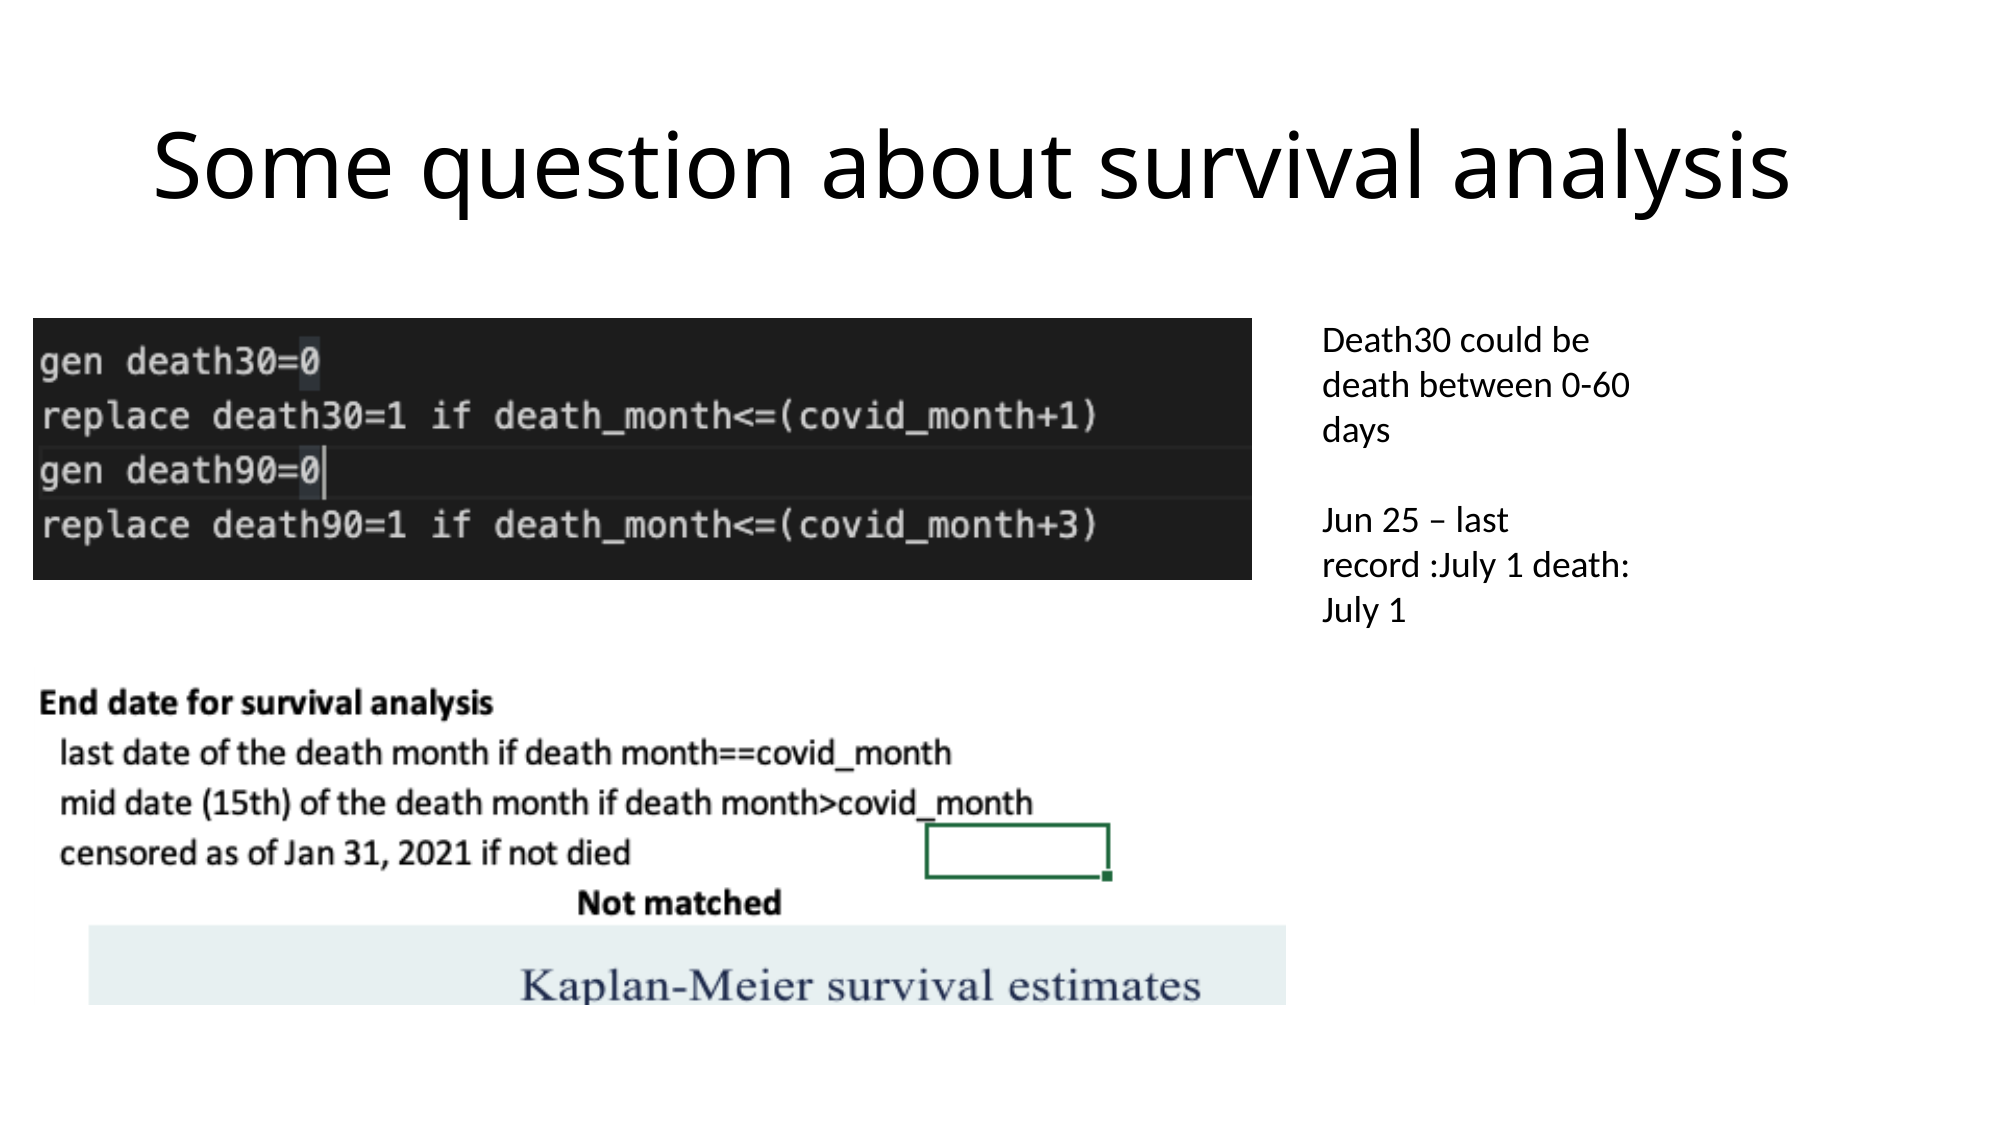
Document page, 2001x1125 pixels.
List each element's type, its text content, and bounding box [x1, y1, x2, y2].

title Some question about survival analysis [137, 59, 1863, 278]
text_box Death30 could be death between 0-60 days Jun 25 – last record :July 1 death: July 1 [1307, 307, 1681, 638]
picture [33, 667, 1286, 1005]
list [33, 318, 1252, 580]
